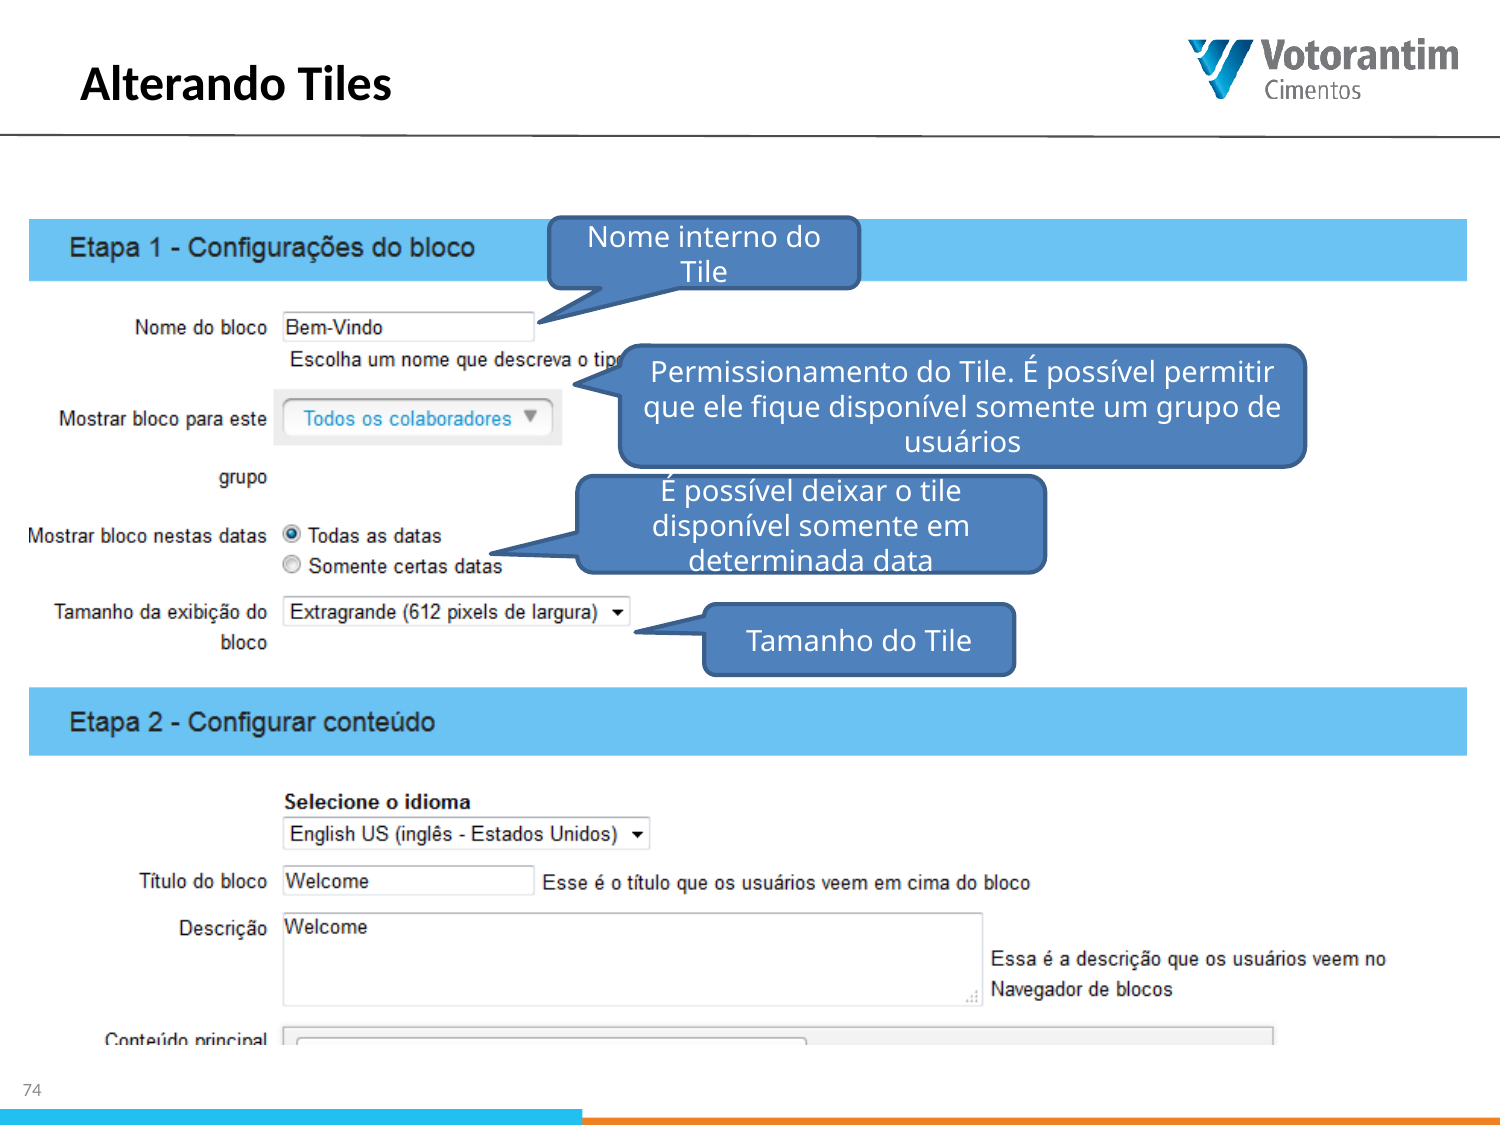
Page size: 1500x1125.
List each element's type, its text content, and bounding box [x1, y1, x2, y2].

text_box Alterando Tiles [64, 42, 883, 114]
picture [29, 219, 1467, 1045]
picture [1188, 38, 1458, 99]
